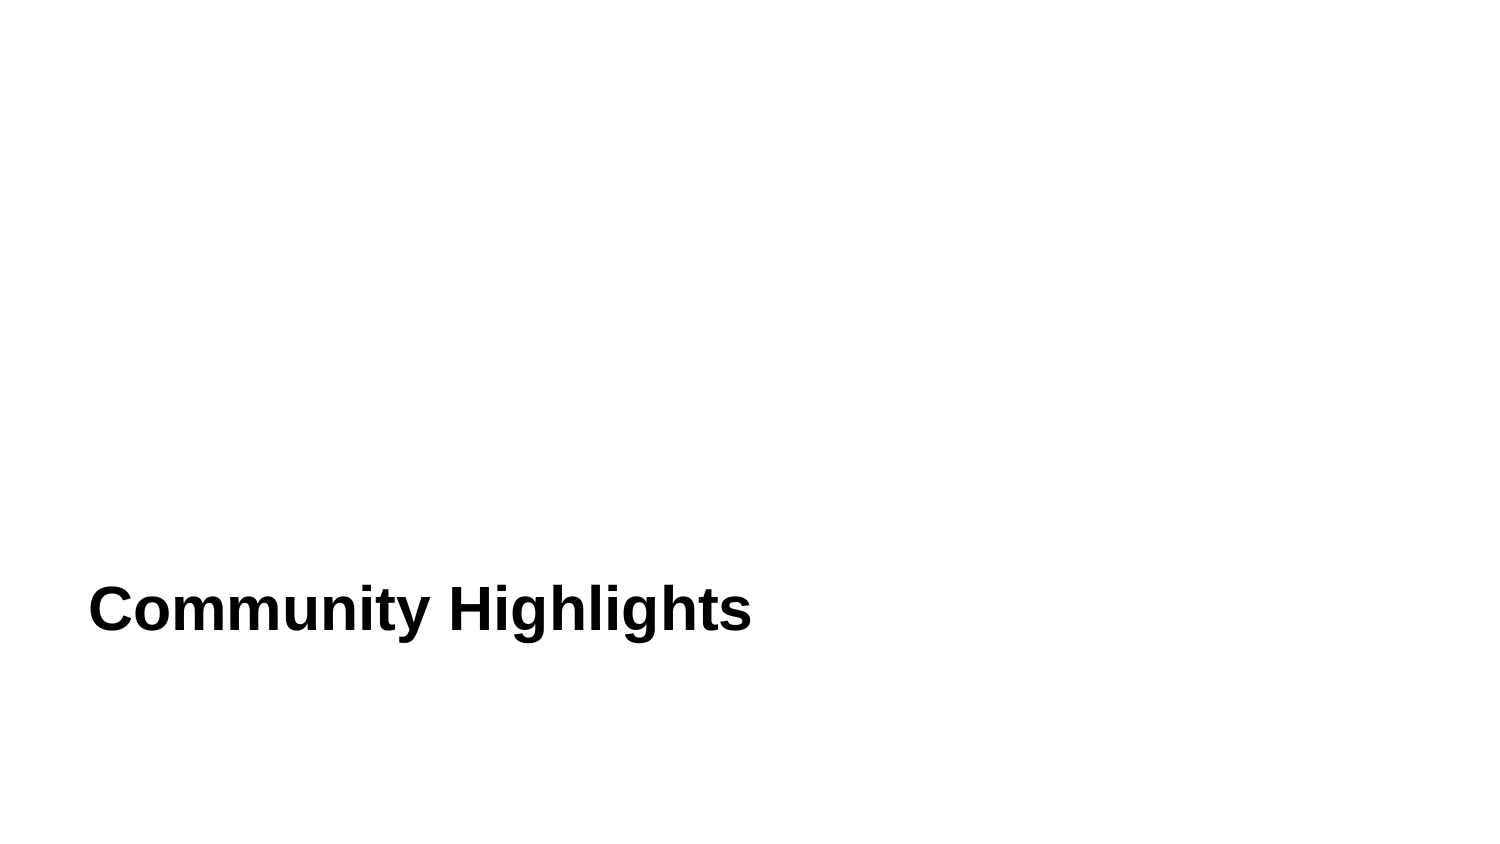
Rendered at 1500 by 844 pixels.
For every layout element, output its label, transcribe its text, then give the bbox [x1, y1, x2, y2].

list Community Highlights [50, 578, 1109, 643]
